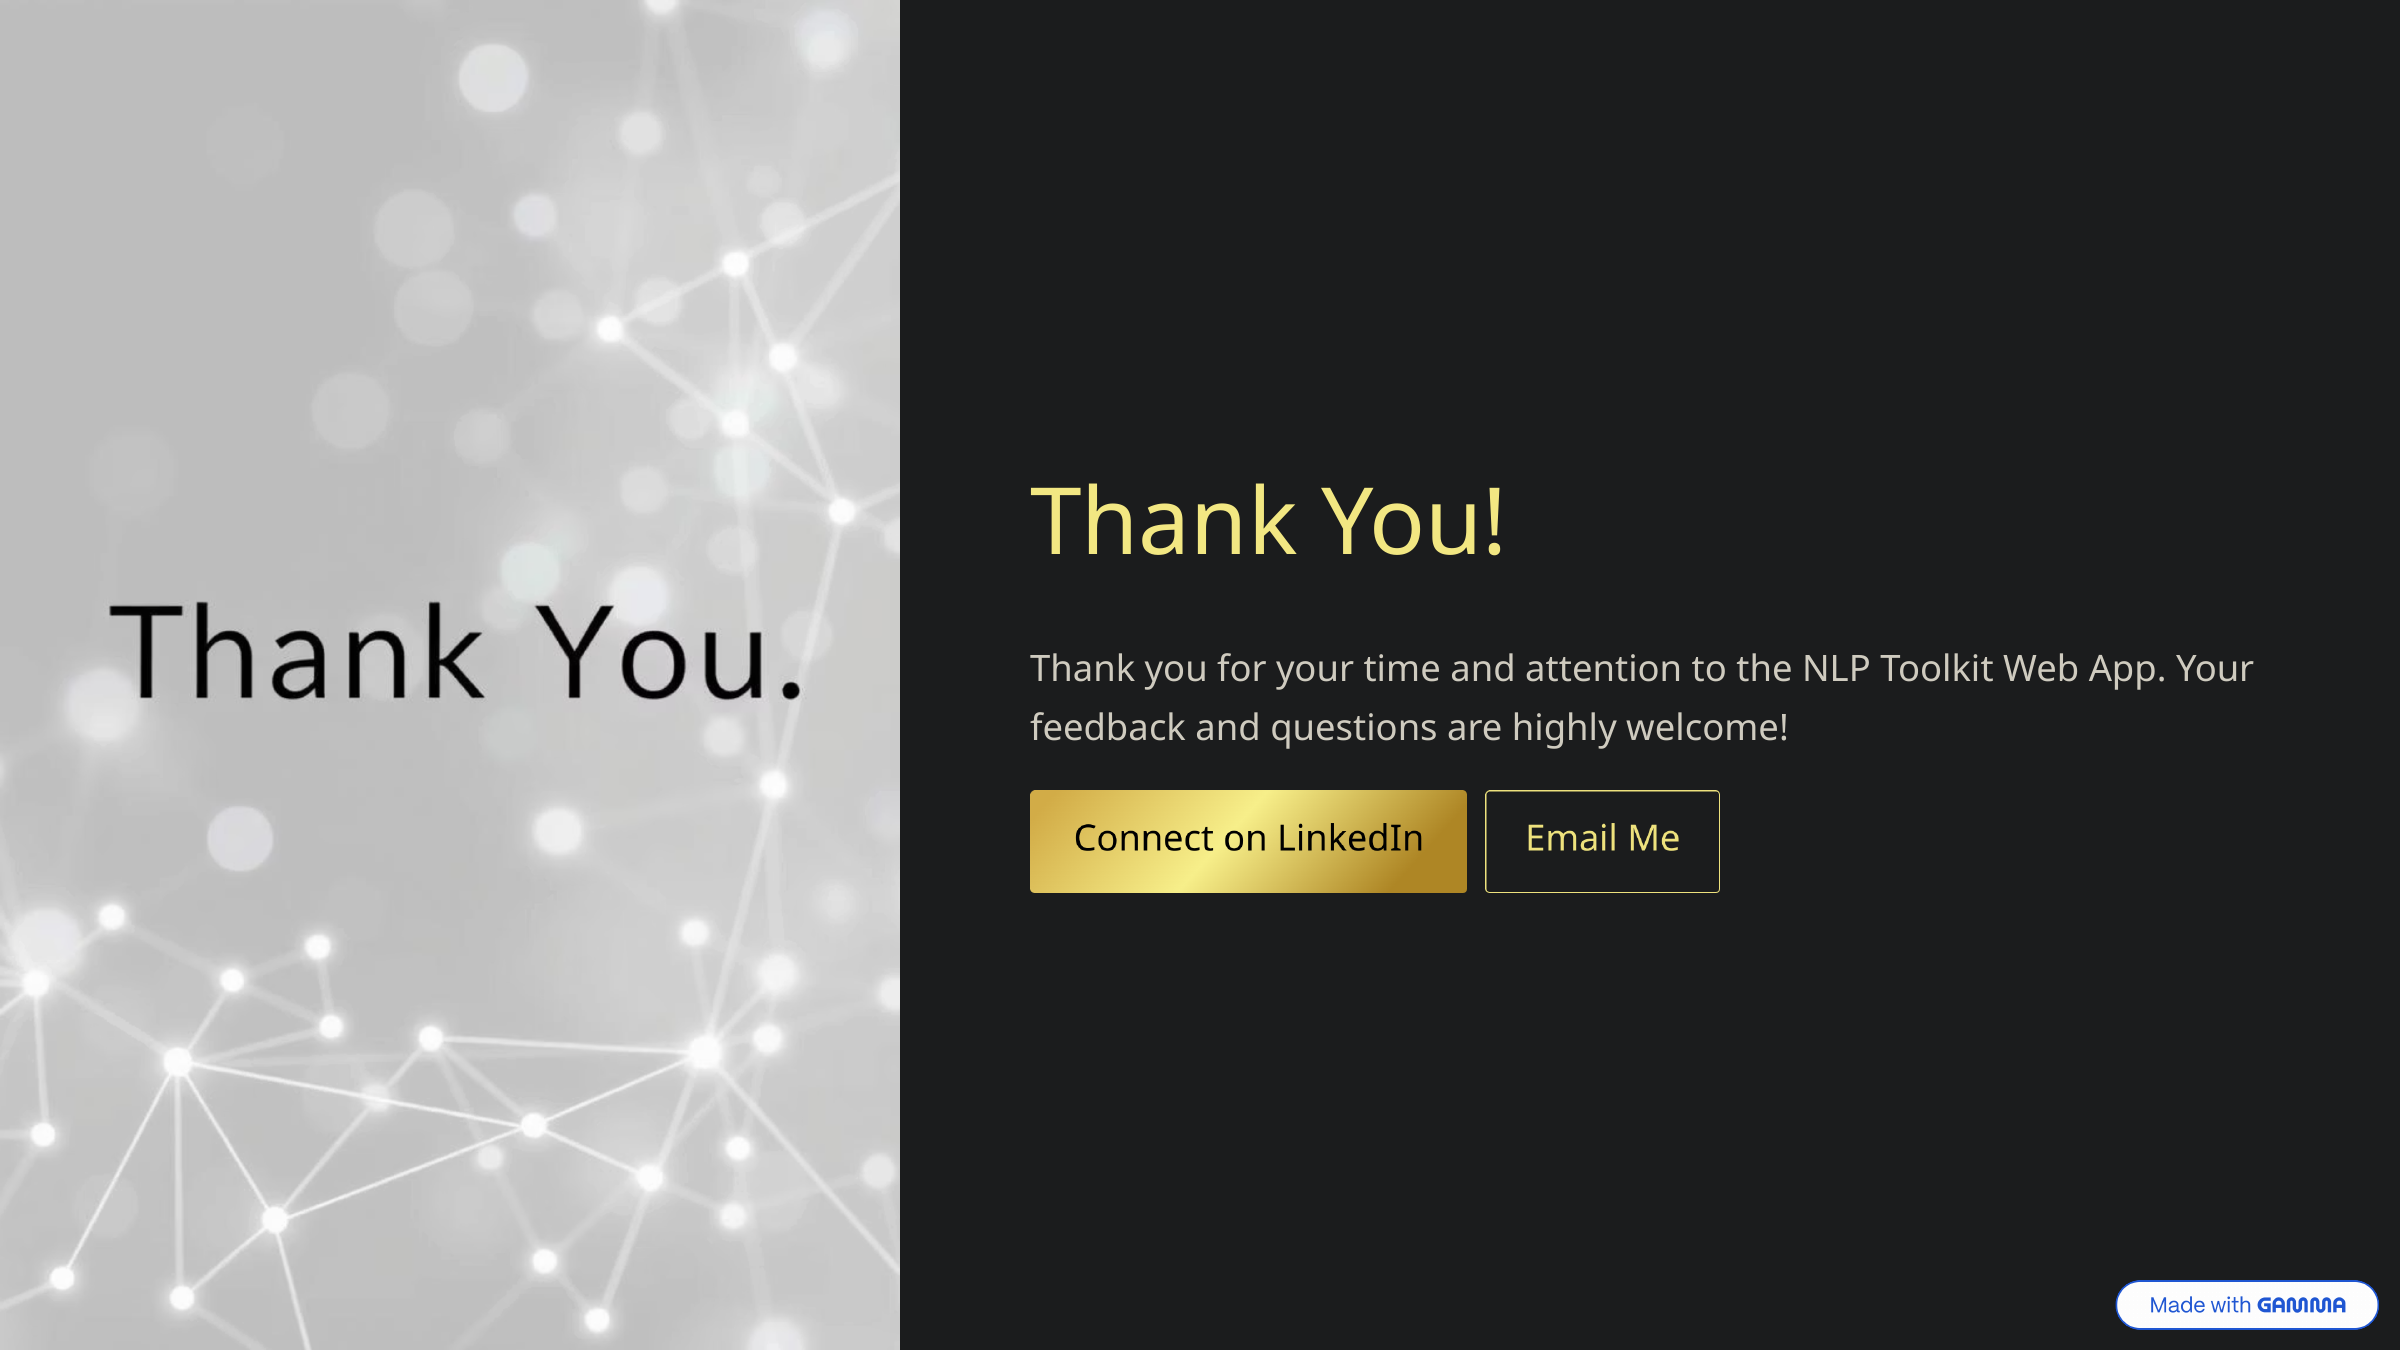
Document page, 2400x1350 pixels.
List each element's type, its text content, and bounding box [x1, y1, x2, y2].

picture [1485, 790, 1720, 893]
text_box Thank you for your time and attention to the NLP Toolkit Web App. Your feedback and questions are highly welcome! [1030, 629, 2270, 749]
text_box Thank You! [1030, 457, 1961, 574]
picture [0, 0, 900, 1350]
picture [1030, 790, 1467, 893]
picture [2106, 1271, 2389, 1339]
